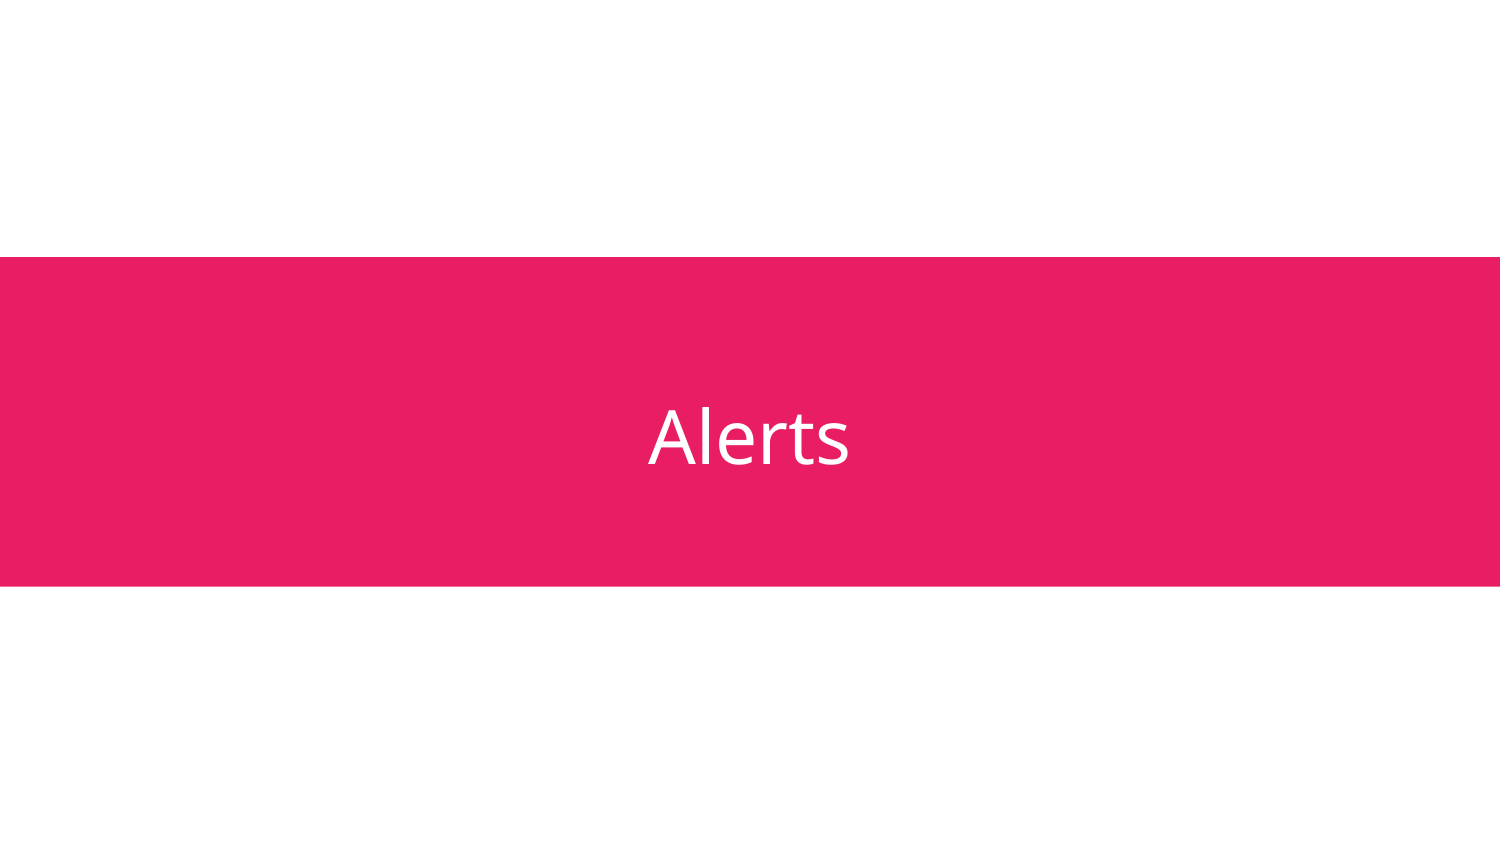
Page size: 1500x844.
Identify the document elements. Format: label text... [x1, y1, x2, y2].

title Alerts [70, 309, 1430, 559]
